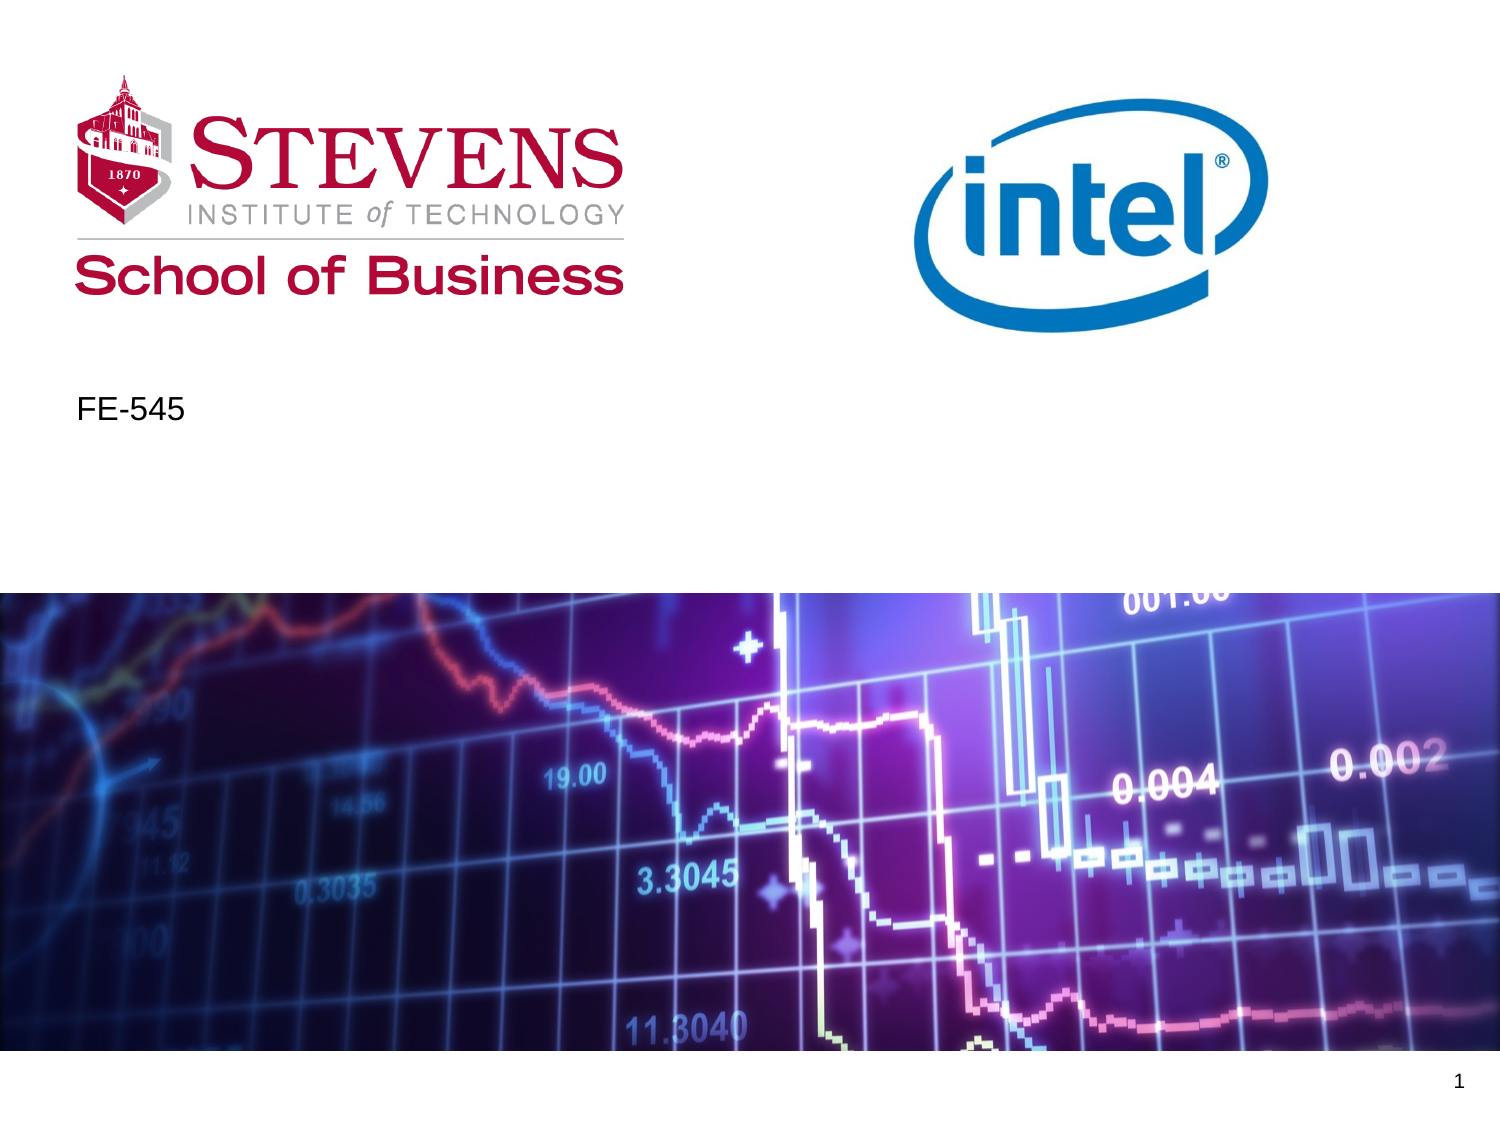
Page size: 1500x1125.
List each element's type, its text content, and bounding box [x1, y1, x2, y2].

slide_number 1 [1401, 1060, 1481, 1120]
picture [75, 75, 624, 295]
list FE-545 [61, 379, 1361, 573]
picture [862, 79, 1316, 336]
picture [0, 593, 1500, 1052]
